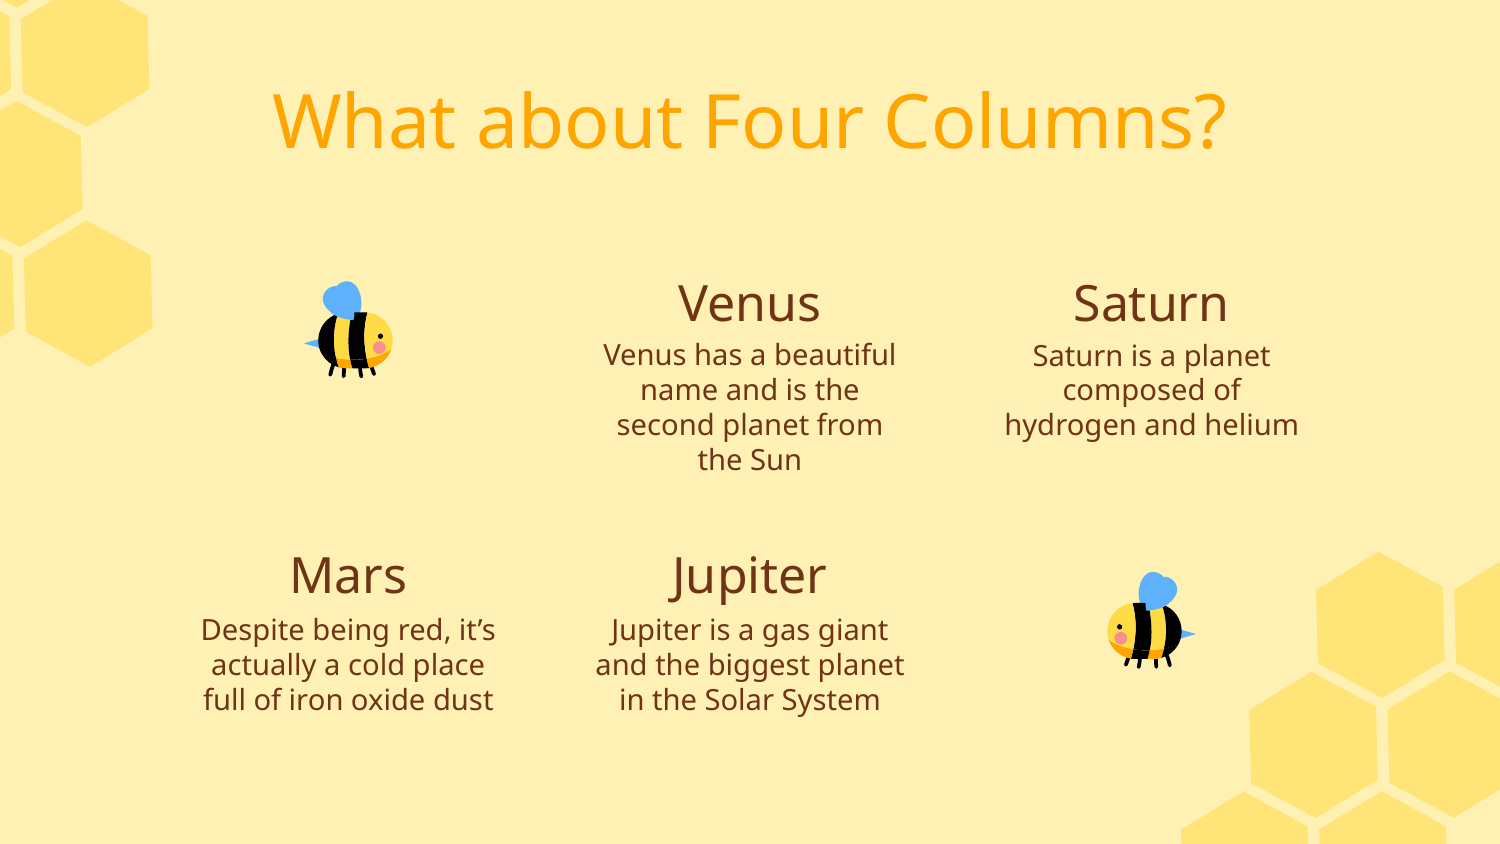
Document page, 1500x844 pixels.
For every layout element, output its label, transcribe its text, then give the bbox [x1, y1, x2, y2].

subtitle Saturn is a planet composed of hydrogen and helium [979, 321, 1324, 466]
title What about Four Columns? [76, 58, 1424, 168]
title Venus [622, 252, 879, 347]
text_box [1107, 571, 1197, 670]
subtitle Jupiter is a gas giant and the biggest planet in the Solar System [578, 596, 922, 740]
subtitle Despite being red, it’s actually a cold place full of iron oxide dust [176, 596, 521, 740]
title Saturn [1023, 252, 1280, 321]
subtitle Venus has a beautiful name and is the second planet from the Sun [578, 321, 922, 466]
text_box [303, 280, 393, 379]
title Jupiter [601, 524, 899, 619]
title Mars [220, 524, 477, 619]
